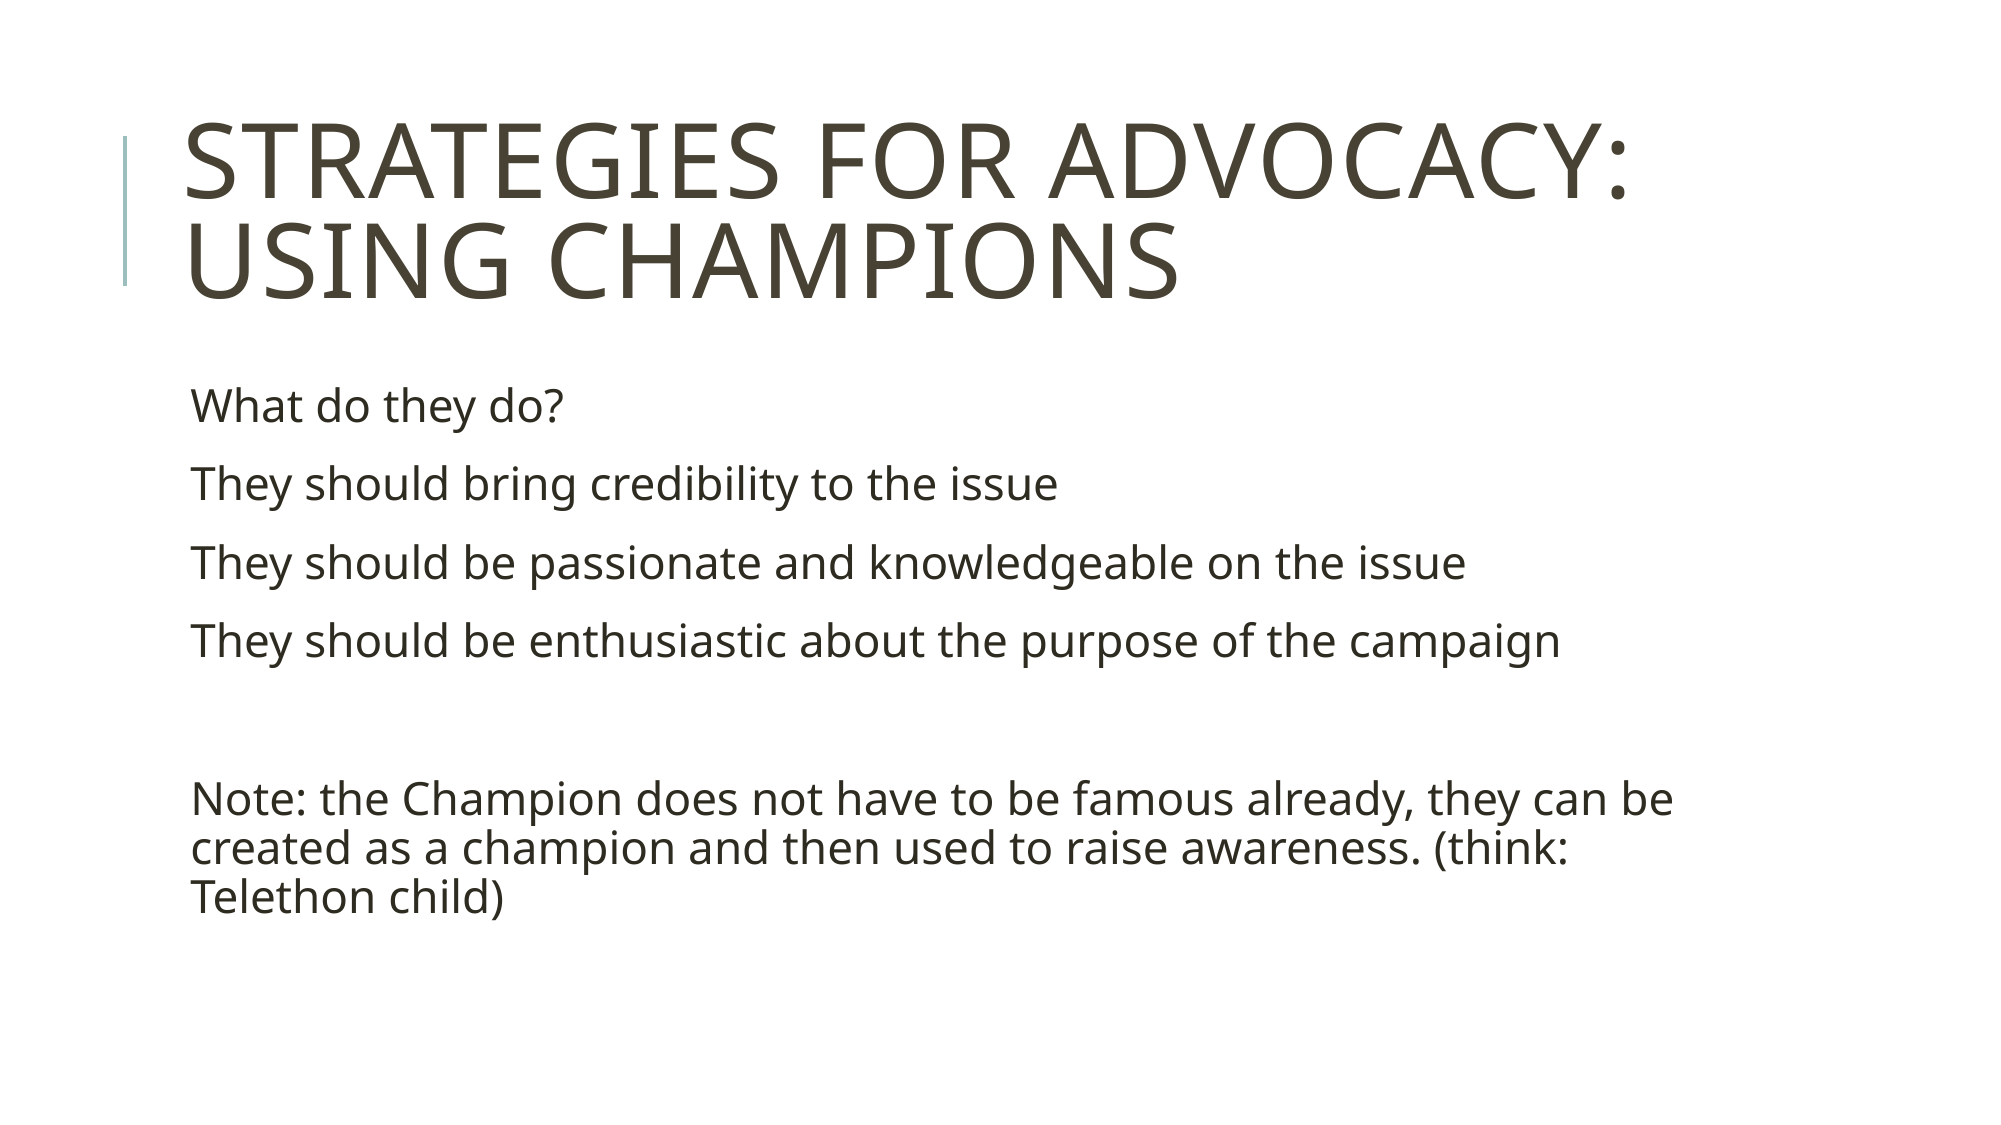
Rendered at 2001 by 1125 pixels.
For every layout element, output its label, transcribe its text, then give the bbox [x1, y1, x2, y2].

list What do they do? They should bring credibility to the issue They should be passionate and knowledgeable on the issue They should be enthusiastic about the purpose of the campaign Note: the Champion does not have to be famous already, they can be created as a champion and then used to raise awareness. (think: Telethon child) [168, 375, 1763, 1035]
title Strategies for advocacy: using champions [168, 96, 1763, 342]
